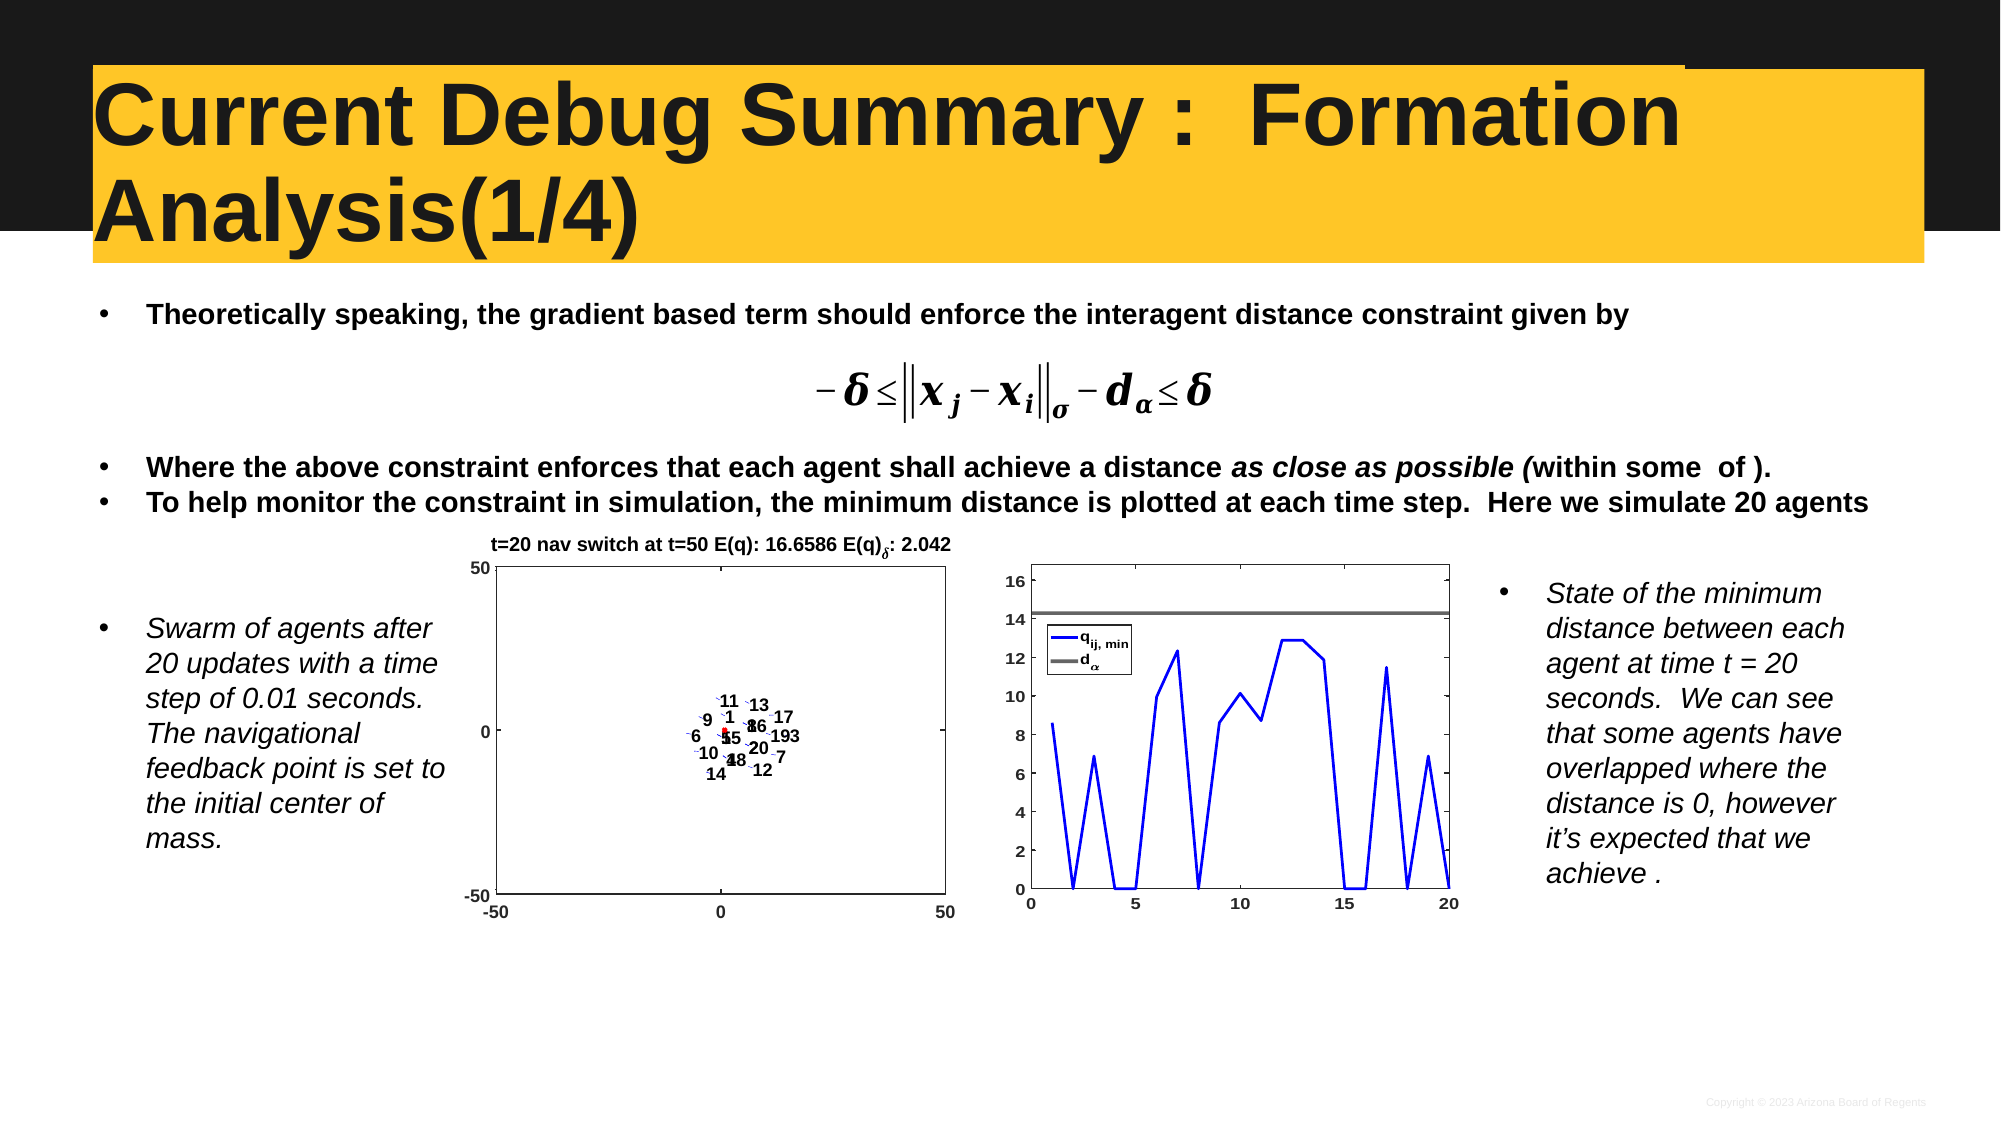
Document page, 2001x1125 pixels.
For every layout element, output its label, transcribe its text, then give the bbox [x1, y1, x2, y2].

text_box Swarm of agents after 20 updates with a time step of 0.01 seconds. The navigational feedback point is set to the initial center of mass. [84, 602, 415, 862]
picture [420, 527, 1501, 940]
text_box Theoretically speaking, the gradient based term should enforce the interagent distance constraint given by [84, 288, 1916, 339]
